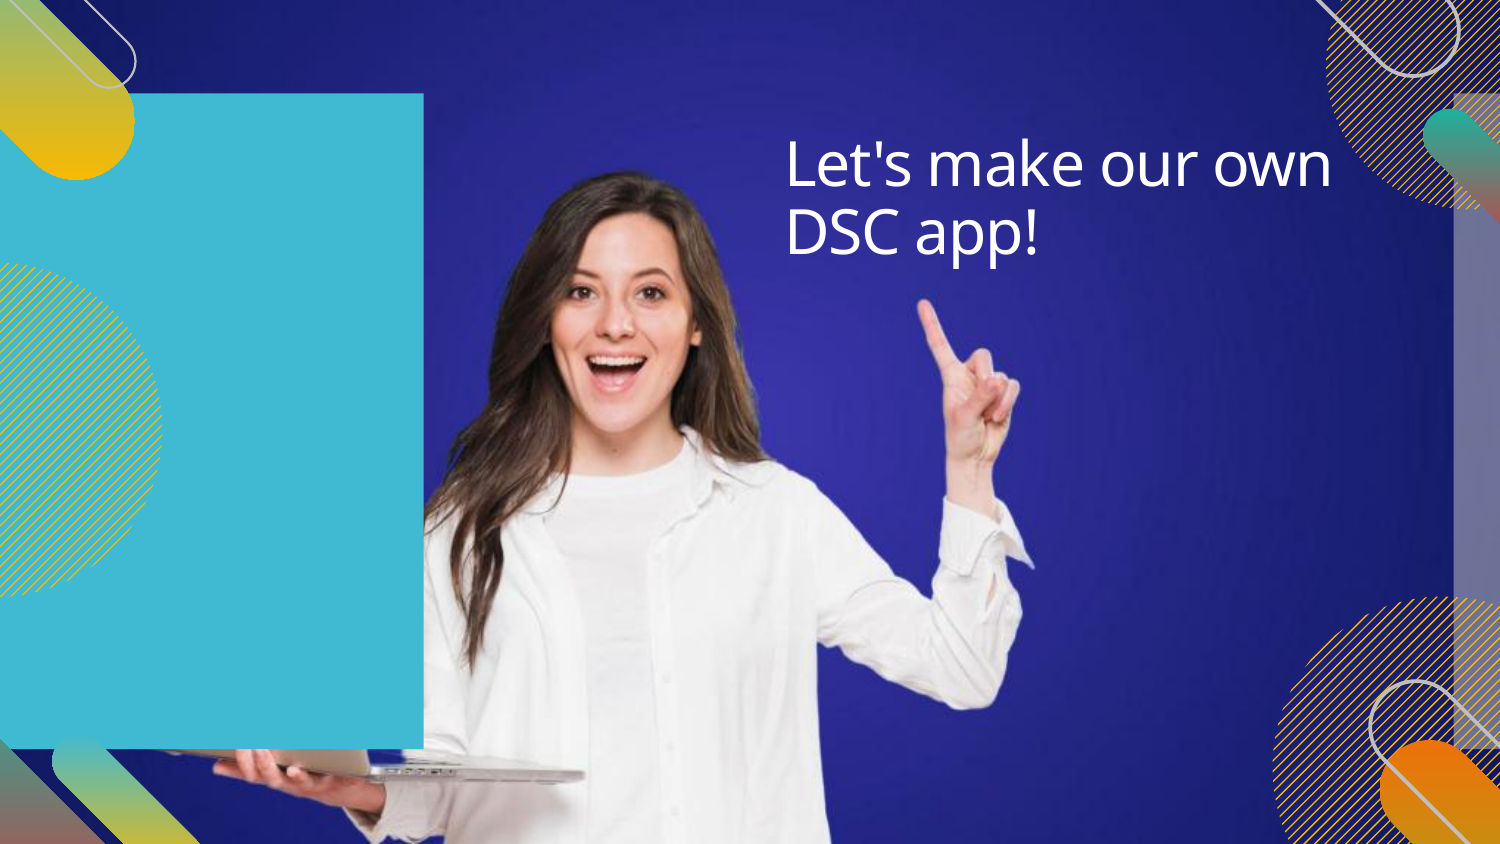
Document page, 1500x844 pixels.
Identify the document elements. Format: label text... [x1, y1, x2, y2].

picture [1380, 691, 1442, 753]
picture [1374, 684, 1429, 740]
picture [12, 750, 123, 844]
picture [1376, 687, 1436, 747]
picture [1390, 833, 1404, 844]
picture [1471, 64, 1500, 93]
picture [1386, 3, 1448, 66]
picture [1409, 635, 1453, 679]
title Let's make our own DSC app! [769, 128, 1367, 273]
picture [1457, 0, 1471, 13]
picture [1446, 102, 1453, 109]
picture [1436, 666, 1453, 685]
picture [1365, 78, 1420, 131]
picture [1461, 0, 1498, 37]
picture [1317, 781, 1380, 844]
picture [1338, 801, 1382, 844]
picture [1307, 766, 1385, 844]
picture [1368, 0, 1419, 49]
picture [1348, 809, 1385, 844]
picture [1384, 695, 1448, 759]
picture [1420, 646, 1453, 679]
picture [1458, 2, 1500, 48]
picture [1406, 700, 1453, 745]
picture [1397, 14, 1454, 71]
picture [1322, 0, 1348, 13]
picture [1462, 55, 1500, 93]
picture [88, 0, 1500, 844]
picture [1400, 838, 1409, 844]
picture [1355, 0, 1392, 35]
picture [1367, 11, 1500, 148]
picture [1394, 625, 1453, 684]
picture [1420, 37, 1456, 73]
picture [1482, 754, 1500, 775]
picture [1346, 0, 1375, 27]
picture [1467, 750, 1479, 759]
picture [1443, 677, 1453, 689]
picture [1342, 0, 1366, 22]
picture [1434, 51, 1451, 68]
picture [1479, 72, 1500, 93]
picture [1359, 0, 1401, 40]
picture [1373, 684, 1410, 721]
picture [1327, 791, 1380, 844]
picture [1381, 0, 1444, 62]
picture [1379, 827, 1399, 844]
picture [1372, 0, 1427, 53]
picture [1493, 775, 1500, 785]
picture [1367, 20, 1500, 157]
picture [1429, 656, 1453, 682]
picture [1367, 28, 1500, 166]
picture [1461, 0, 1489, 28]
picture [1373, 684, 1420, 731]
picture [40, 0, 134, 82]
picture [1488, 765, 1500, 780]
picture [1348, 77, 1403, 128]
picture [1431, 718, 1453, 740]
picture [1296, 760, 1383, 844]
picture [1454, 0, 1462, 7]
picture [1337, 0, 1357, 18]
picture [1359, 816, 1389, 844]
picture [1488, 81, 1500, 93]
picture [1357, 78, 1411, 128]
picture [1459, 0, 1480, 20]
picture [1477, 750, 1500, 770]
picture [1367, 75, 1431, 139]
picture [1369, 822, 1394, 844]
picture [1404, 21, 1456, 73]
picture [1364, 0, 1410, 44]
picture [1472, 750, 1489, 764]
picture [1391, 8, 1452, 69]
picture [1350, 0, 1383, 31]
picture [1441, 729, 1453, 742]
picture [1421, 708, 1453, 740]
picture [1411, 29, 1457, 74]
picture [1377, 0, 1436, 57]
picture [1380, 691, 1392, 703]
